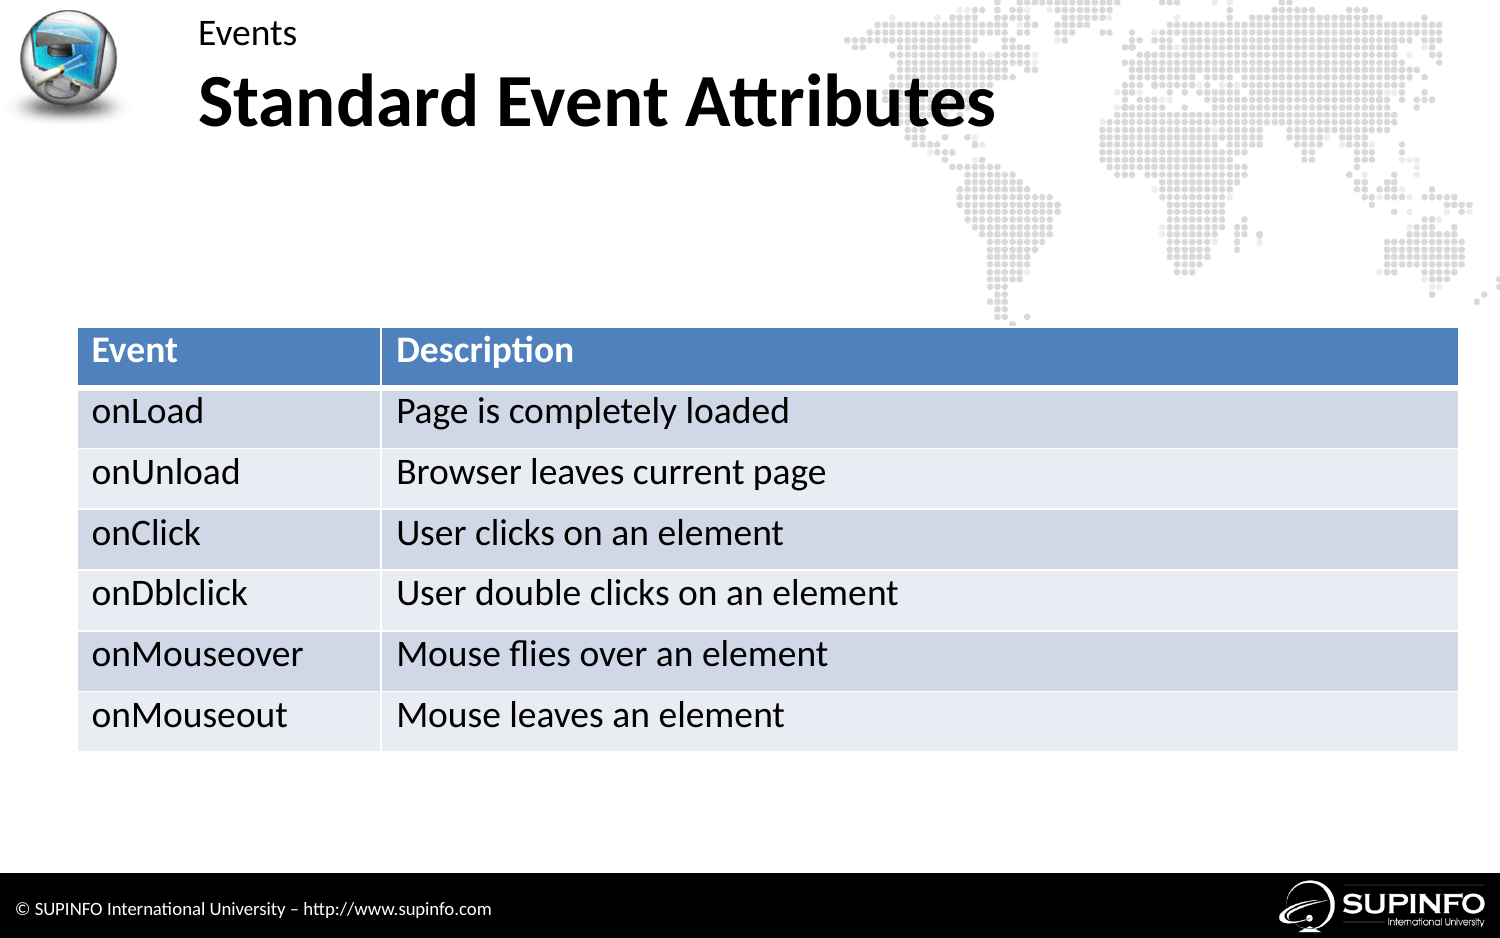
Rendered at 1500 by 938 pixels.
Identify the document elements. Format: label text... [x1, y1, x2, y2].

picture [0, 7, 136, 127]
table_cell onUnload [78, 449, 380, 508]
table_cell User clicks on an element [382, 510, 1458, 569]
list Events [182, 0, 1460, 56]
table_cell onLoad [78, 391, 380, 448]
table_cell Browser leaves current page [382, 449, 1458, 508]
picture [844, 0, 1500, 327]
table_cell Mouse flies over an element [382, 632, 1458, 691]
table_cell onDblclick [78, 571, 380, 630]
table_cell Mouse leaves an element [382, 692, 1458, 751]
table_cell onClick [78, 510, 380, 569]
table_header Event [78, 328, 380, 385]
table_cell onMouseout [78, 692, 380, 751]
table_cell User double clicks on an element [382, 571, 1458, 630]
table_header Description [382, 328, 1458, 385]
title Standard Event Attributes [182, 56, 1459, 139]
picture [1269, 870, 1494, 938]
table_cell Page is completely loaded [382, 391, 1458, 448]
table_cell onMouseover [78, 632, 380, 691]
